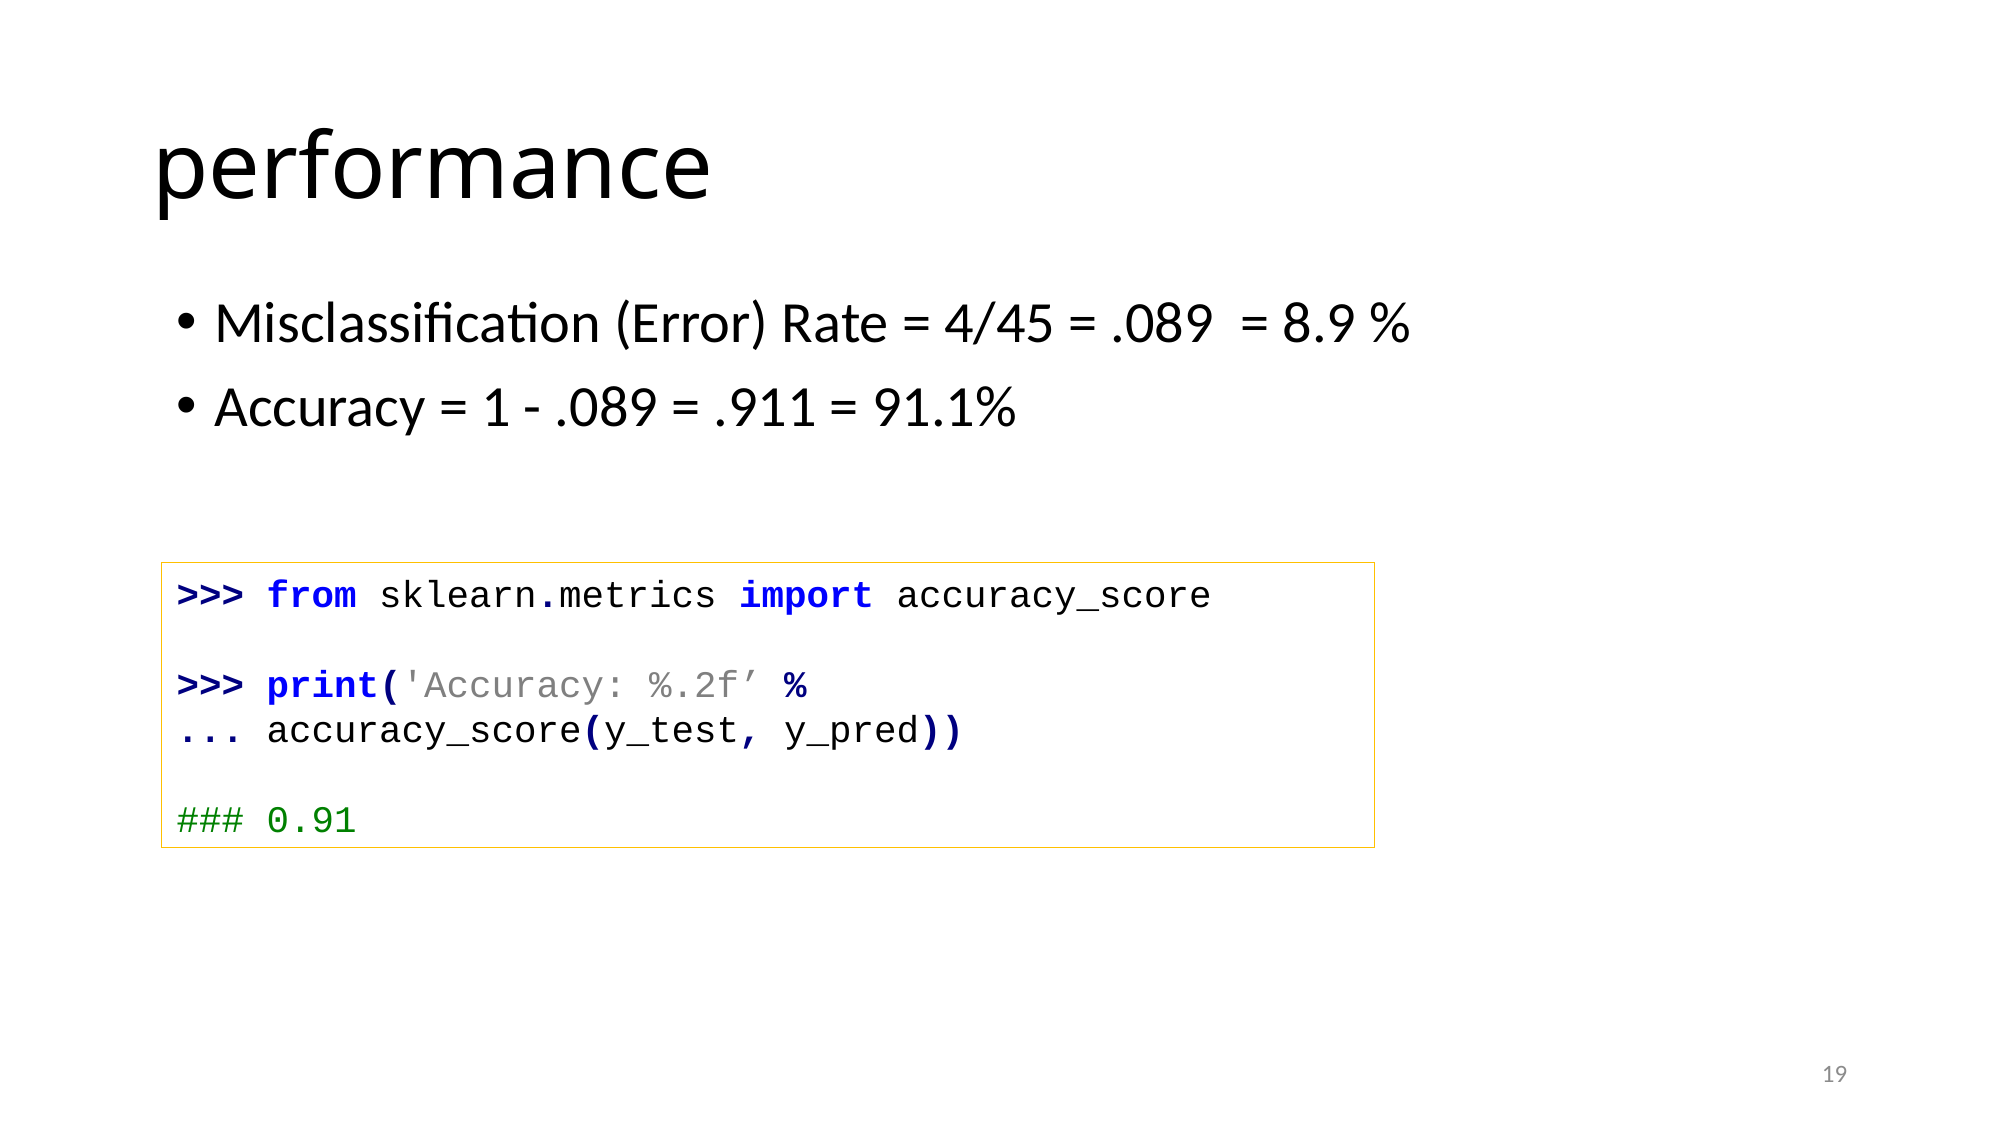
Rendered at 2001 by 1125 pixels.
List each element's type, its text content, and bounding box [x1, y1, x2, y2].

title performance [137, 59, 1863, 278]
slide_number 19 [1412, 1042, 1863, 1103]
list Misclassification (Error) Rate = 4/45 = .089 = 8.9 % Accuracy = 1 - .089 = .911 = 91.1% [161, 284, 1476, 503]
text_box >>> from sklearn.metrics import accuracy_score >>> print('Accuracy: %.2f’ % ... accuracy_score(y_test, y_pred)) ### 0.91 [161, 562, 1375, 848]
